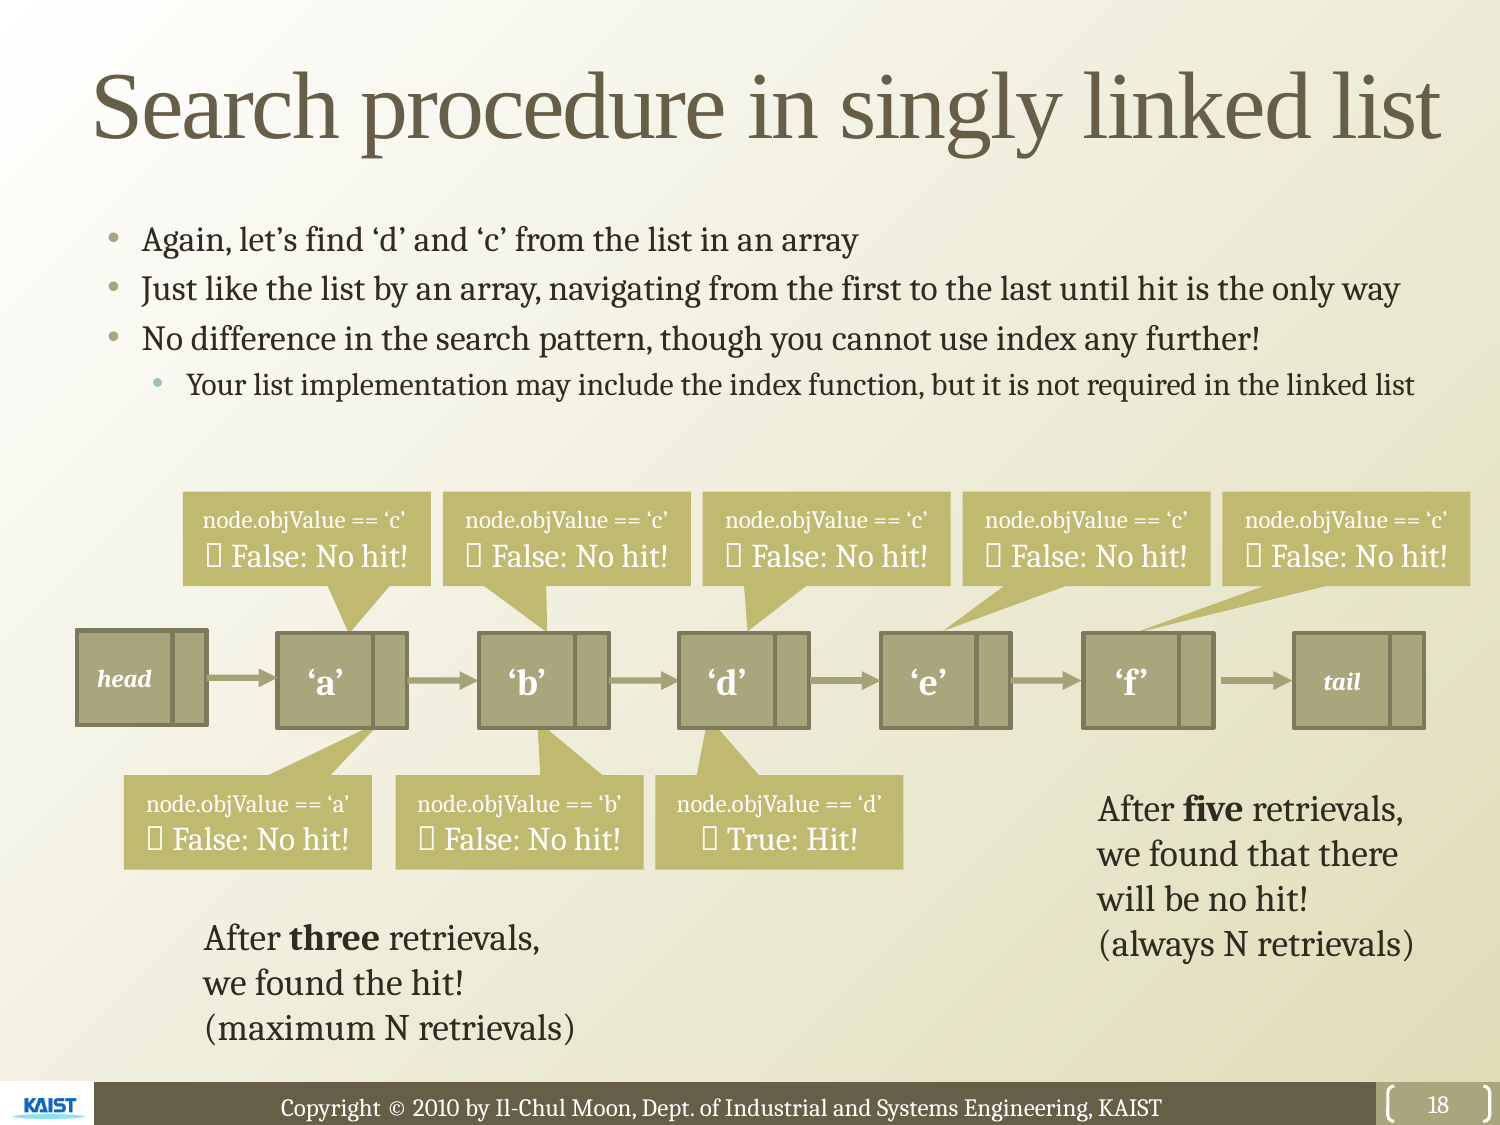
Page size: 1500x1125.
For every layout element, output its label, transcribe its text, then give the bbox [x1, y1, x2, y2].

title Search procedure in singly linked list [75, 7, 1459, 194]
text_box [1082, 632, 1214, 729]
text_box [880, 632, 1012, 729]
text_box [76, 629, 208, 726]
text_box After five retrievals, we found that there will be no hit! (always N retrievals) [1082, 776, 1431, 972]
text_box node.objValue == ‘d’  True: Hit! [653, 734, 906, 872]
text_box node.objValue == ‘c’  False: No hit! [947, 489, 1213, 625]
text_box node.objValue == ‘c’  False: No hit! [700, 489, 953, 625]
text_box After three retrievals, we found the hit! (maximum N retrievals) [188, 905, 592, 1055]
picture [0, 1081, 94, 1125]
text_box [1293, 632, 1425, 729]
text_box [276, 632, 408, 729]
slide_number 18 [1386, 1084, 1492, 1123]
text_box node.objValue == ‘c’  False: No hit! [440, 489, 693, 625]
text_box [678, 632, 810, 729]
text_box node.objValue == ‘a’  False: No hit! [121, 734, 375, 872]
text_box node.objValue == ‘c’  False: No hit! [180, 489, 434, 625]
text_box node.objValue == ‘b’  False: No hit! [393, 734, 646, 872]
text_box node.objValue == ‘c’  False: No hit! [1150, 489, 1473, 625]
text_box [478, 632, 610, 729]
list Again, let’s find ‘d’ and ‘c’ from the list in an array Just like the list by an array, navigating from the first to the last until hit is the only way No difference in the search pattern, though you cannot use index any further! Your list implementation may include the index function, but it is not required in the linked list [75, 208, 1459, 492]
